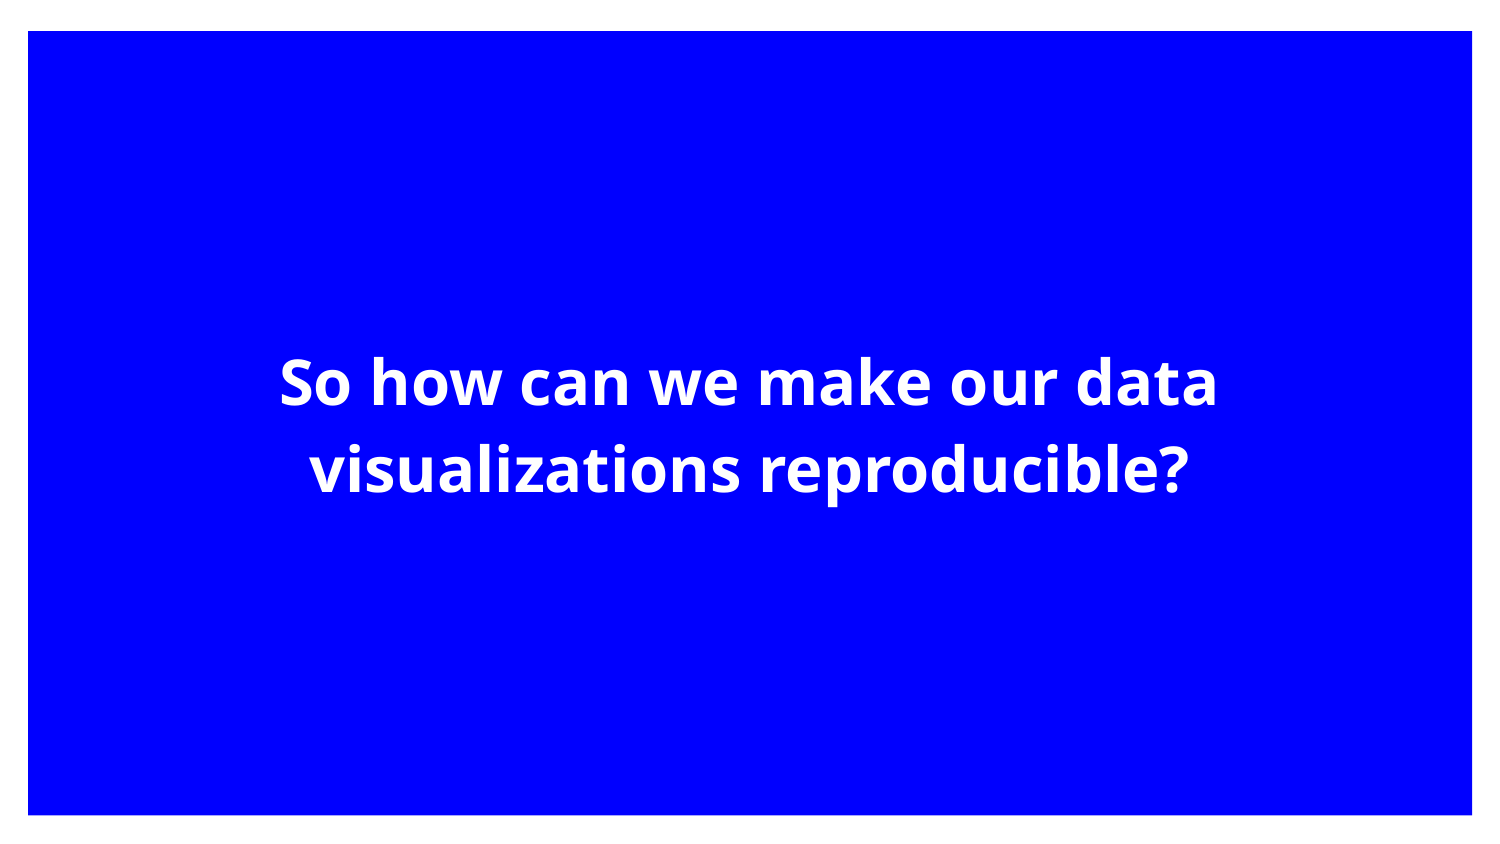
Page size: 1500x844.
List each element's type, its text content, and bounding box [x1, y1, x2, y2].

text_box [28, 31, 1473, 816]
subtitle So how can we make our data visualizations reproducible? [259, 315, 1241, 531]
